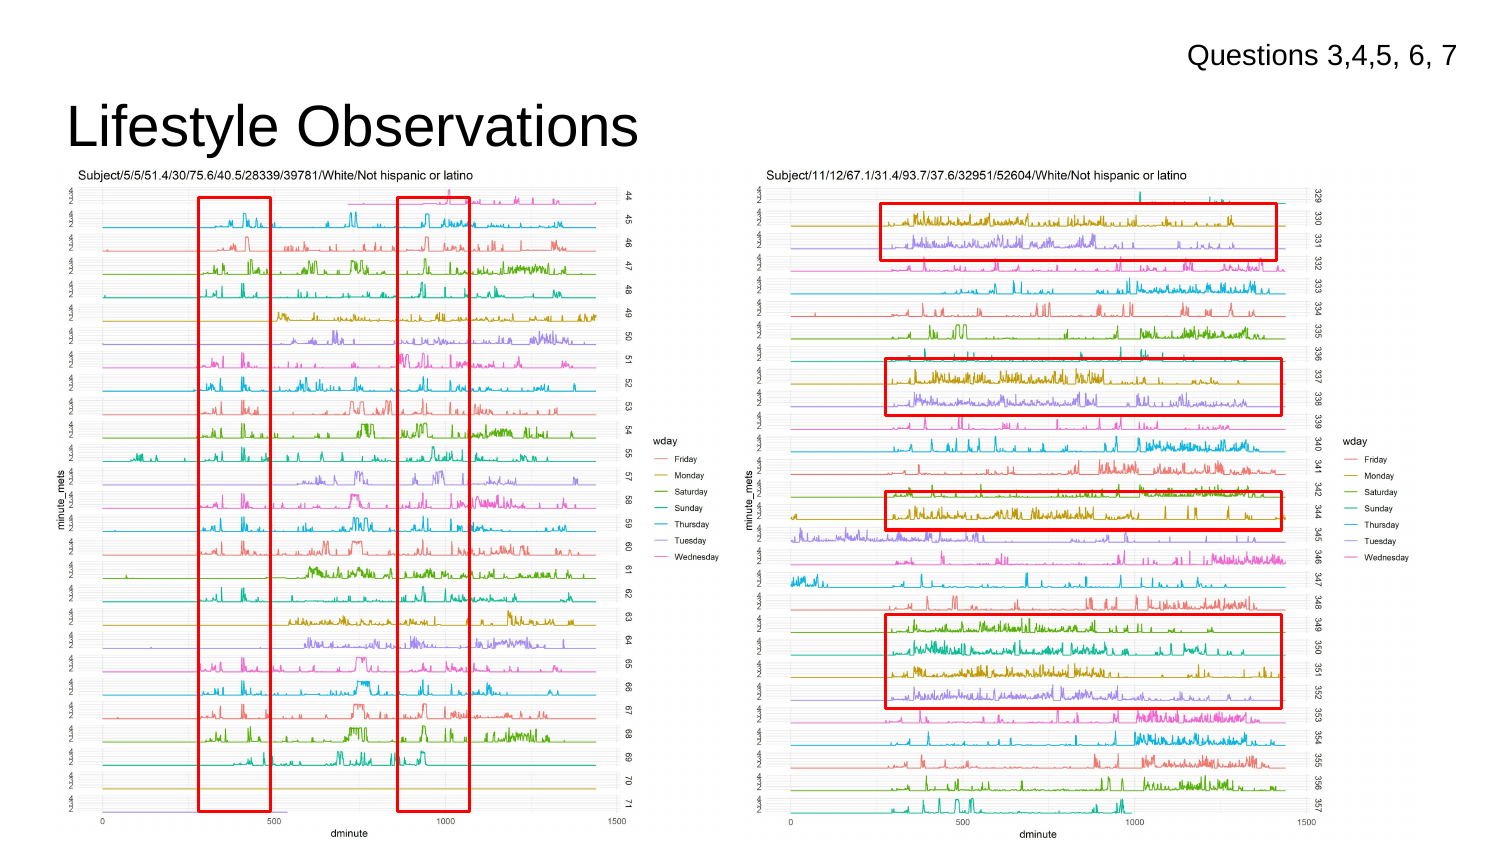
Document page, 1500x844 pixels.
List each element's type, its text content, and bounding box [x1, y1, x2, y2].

picture [50, 165, 730, 844]
title Lifestyle Observations [51, 72, 1449, 167]
text_box Questions 3,4,5, 6, 7 [1172, 20, 1479, 59]
picture [738, 165, 1419, 844]
